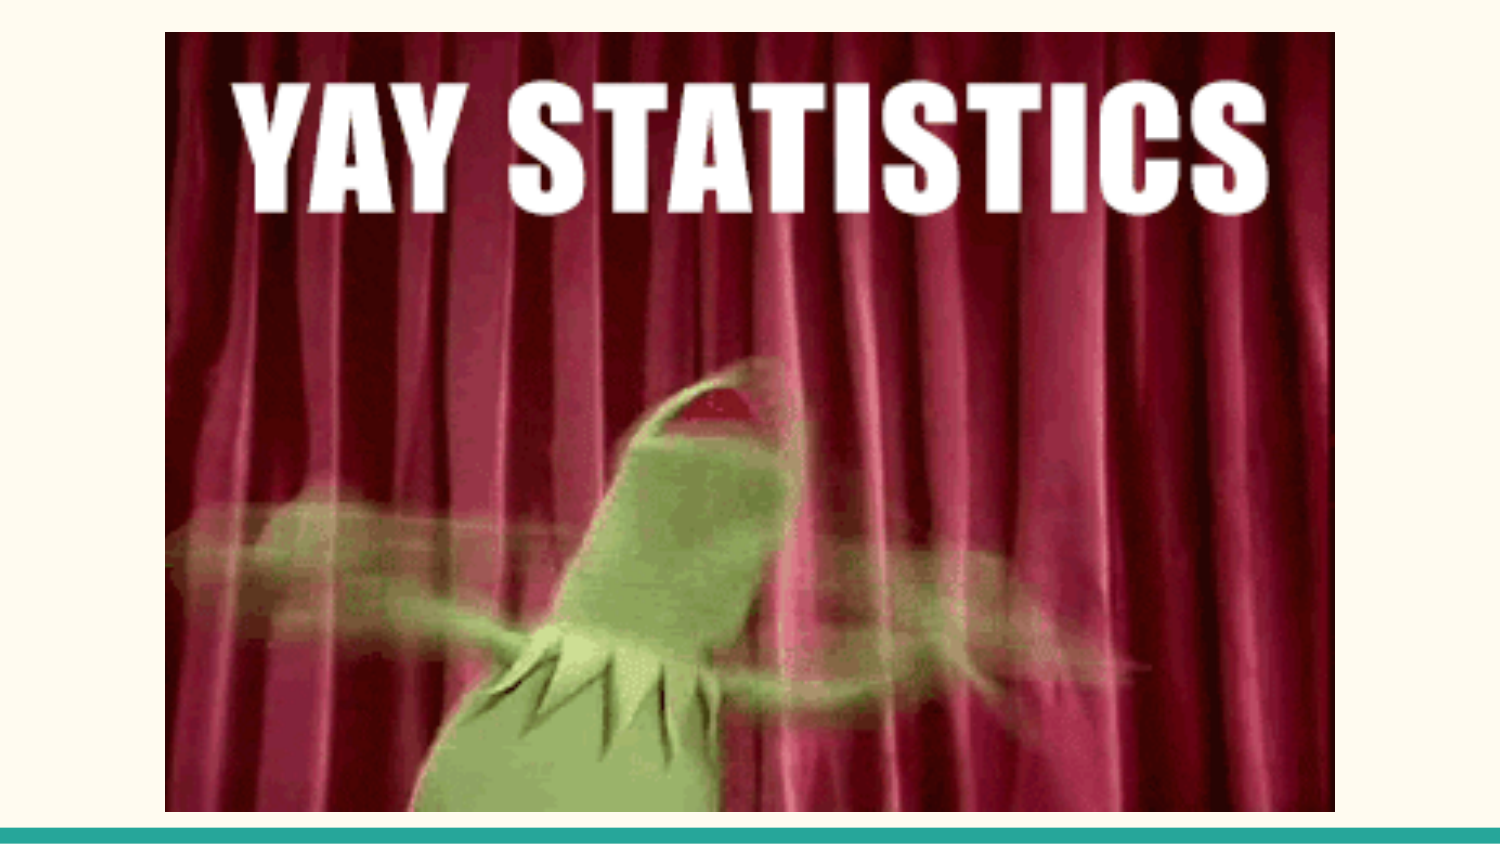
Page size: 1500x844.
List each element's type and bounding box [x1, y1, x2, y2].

picture [165, 31, 1335, 812]
